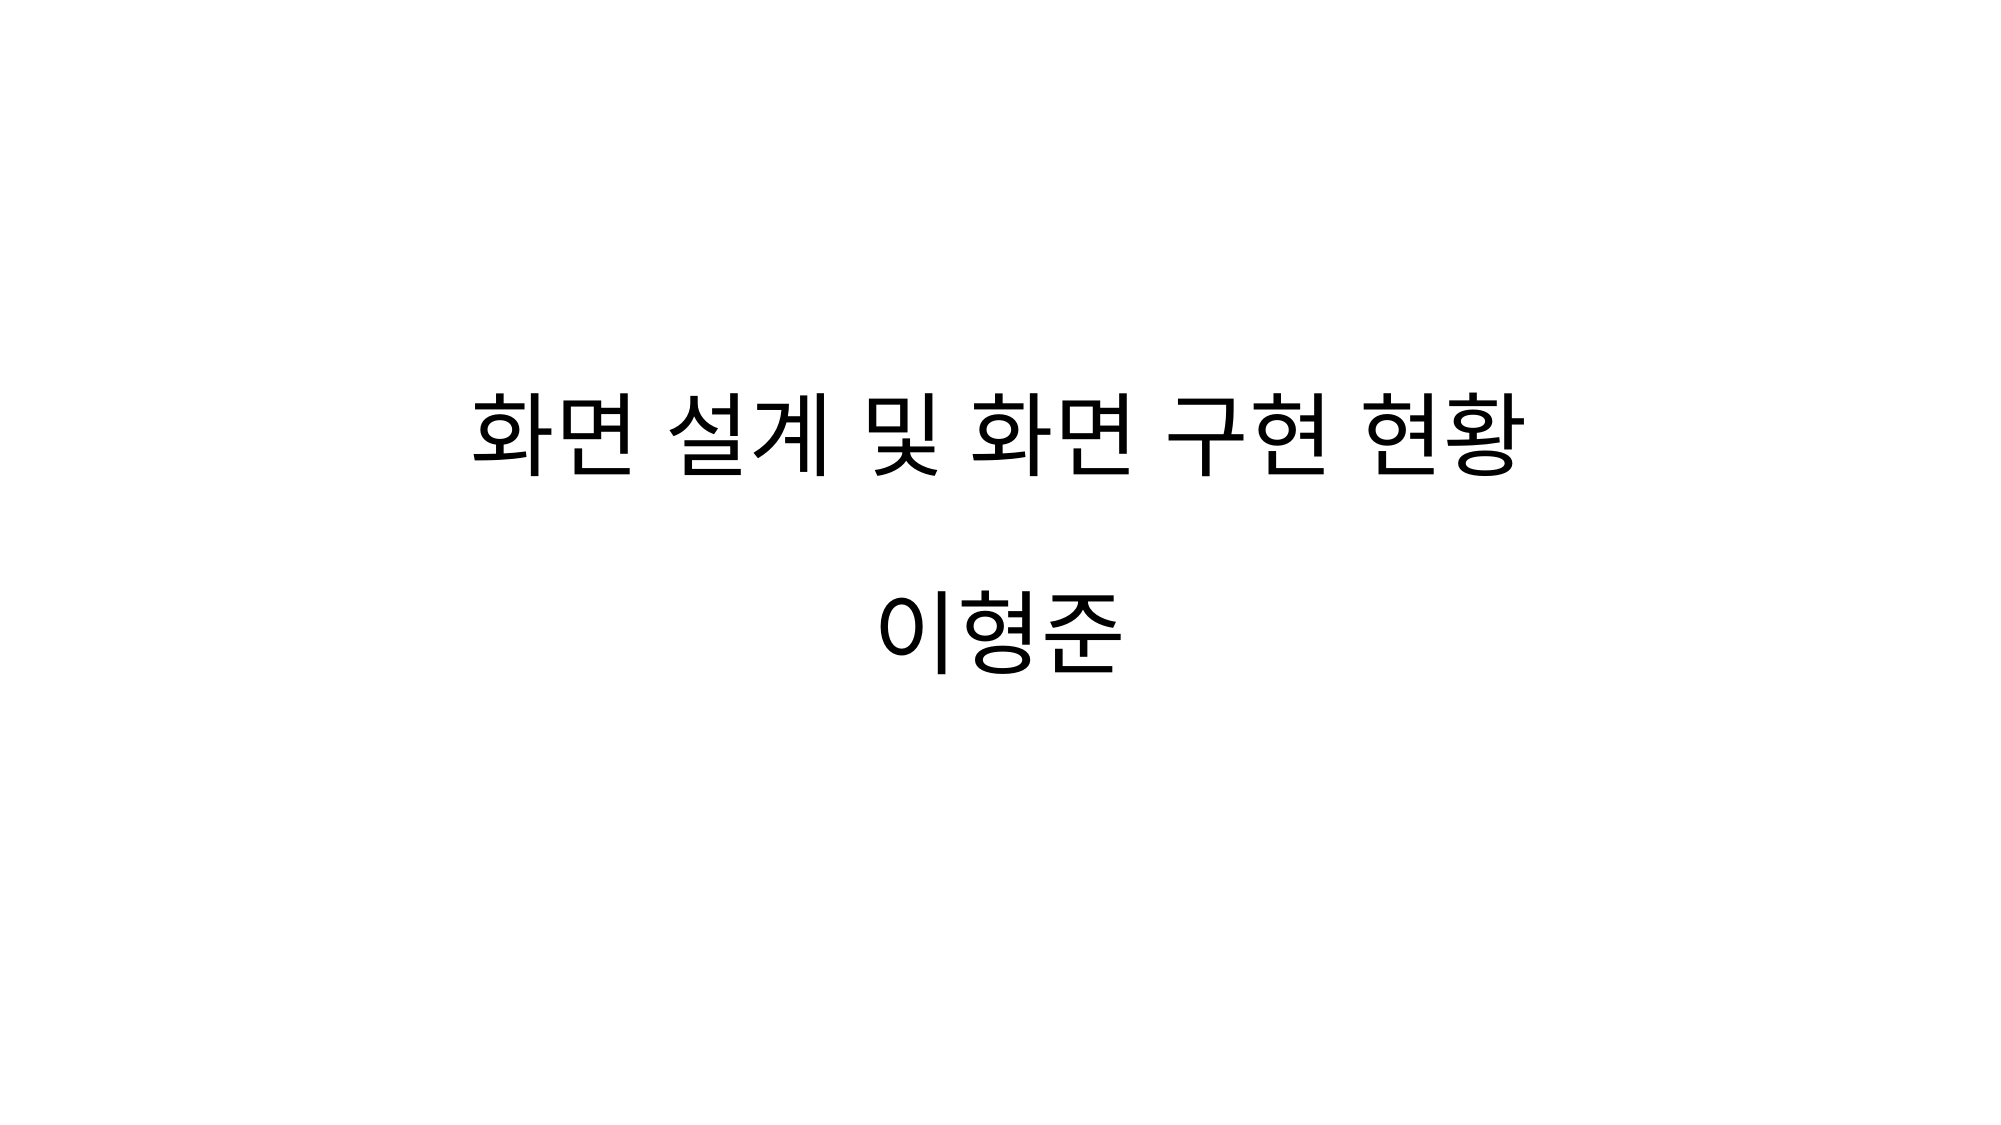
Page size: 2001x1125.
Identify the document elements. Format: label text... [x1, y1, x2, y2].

title 화면 설계 및 화면 구현 현황 이형준 [137, 215, 1863, 863]
